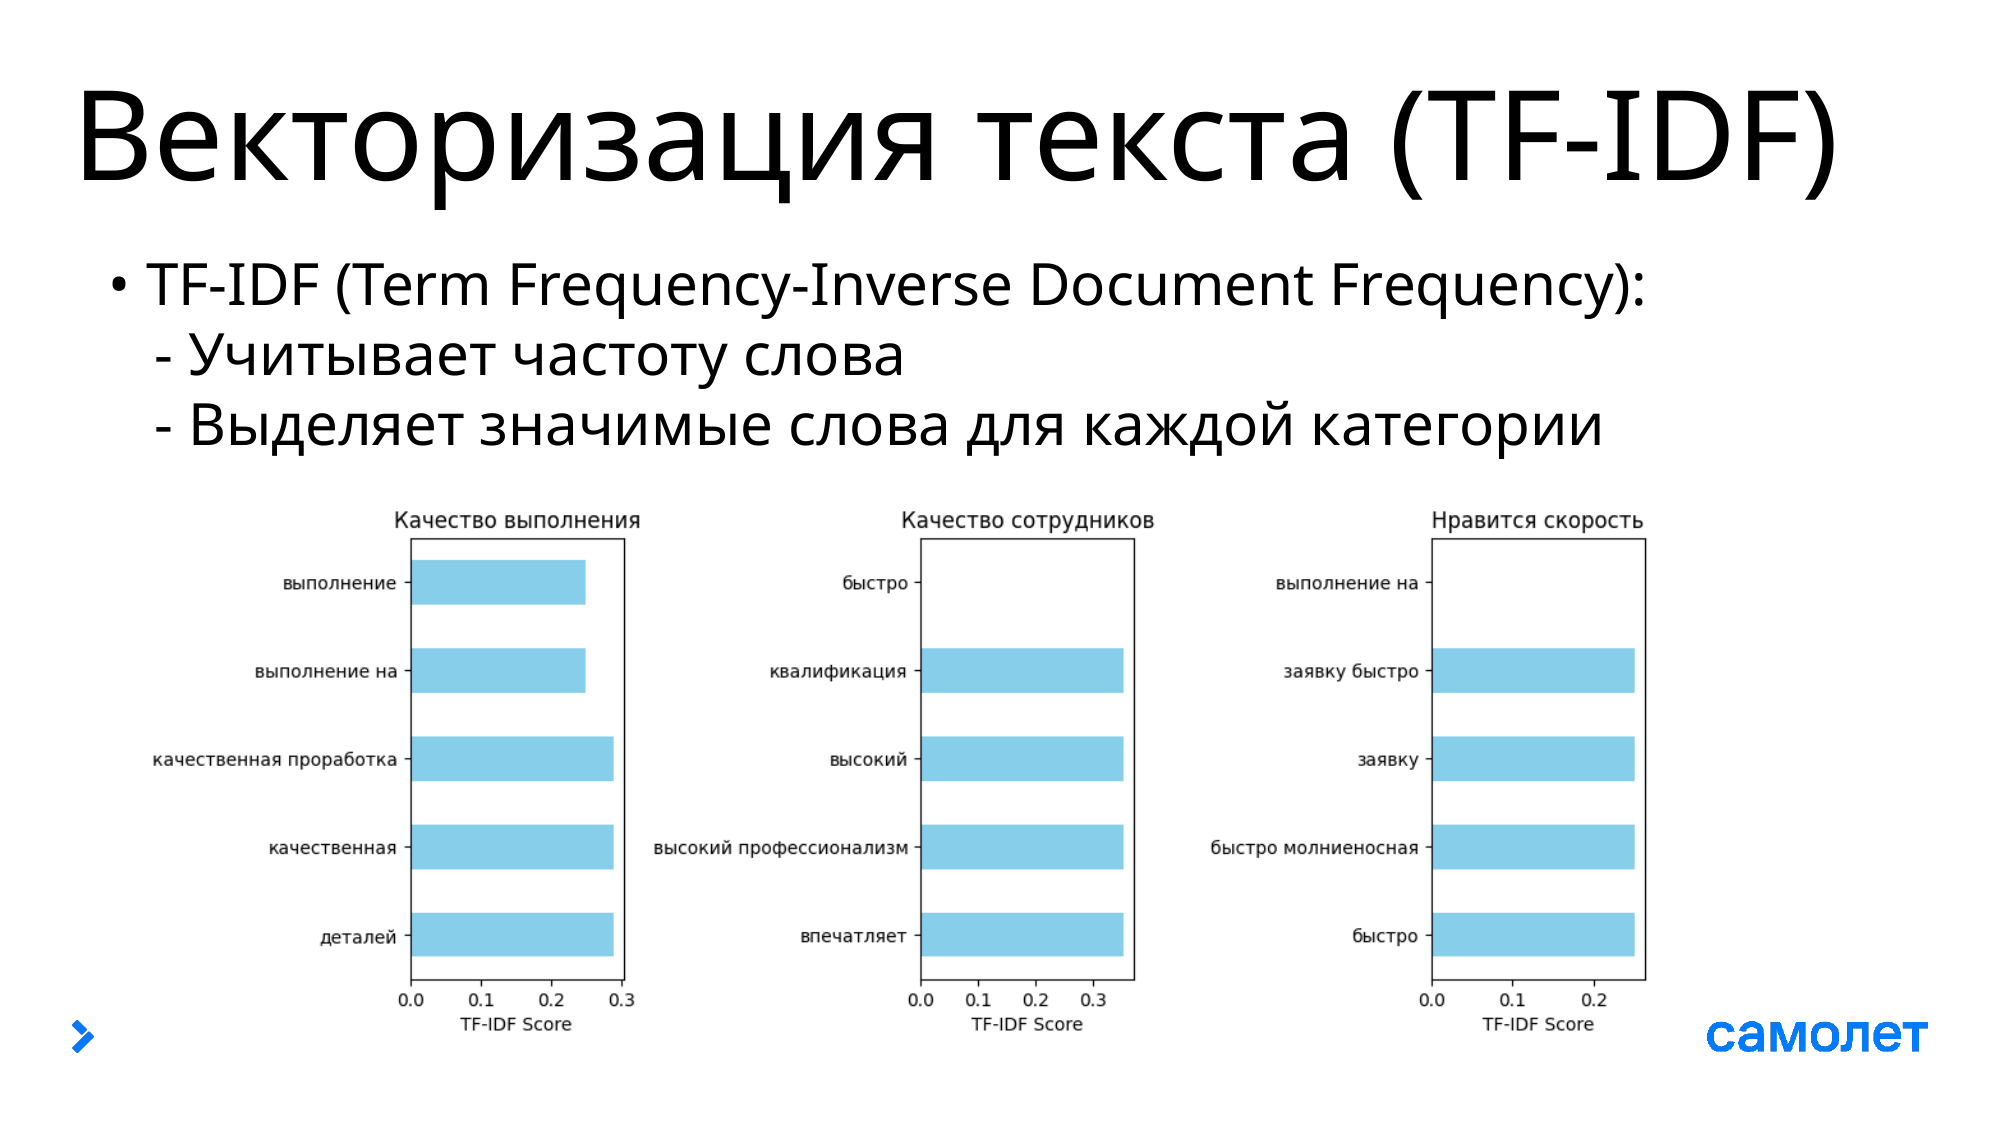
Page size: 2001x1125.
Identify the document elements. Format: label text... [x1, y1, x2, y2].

picture [72, 1020, 94, 1053]
picture [1707, 1021, 1928, 1052]
text_box • TF-IDF (Term Frequency-Inverse Document Frequency): - Учитывает частоту слова - Выделяет значимые слова для каждой категории [100, 238, 1814, 465]
title Векторизация текста (TF-IDF) [72, 71, 1928, 180]
picture [141, 500, 1654, 1046]
